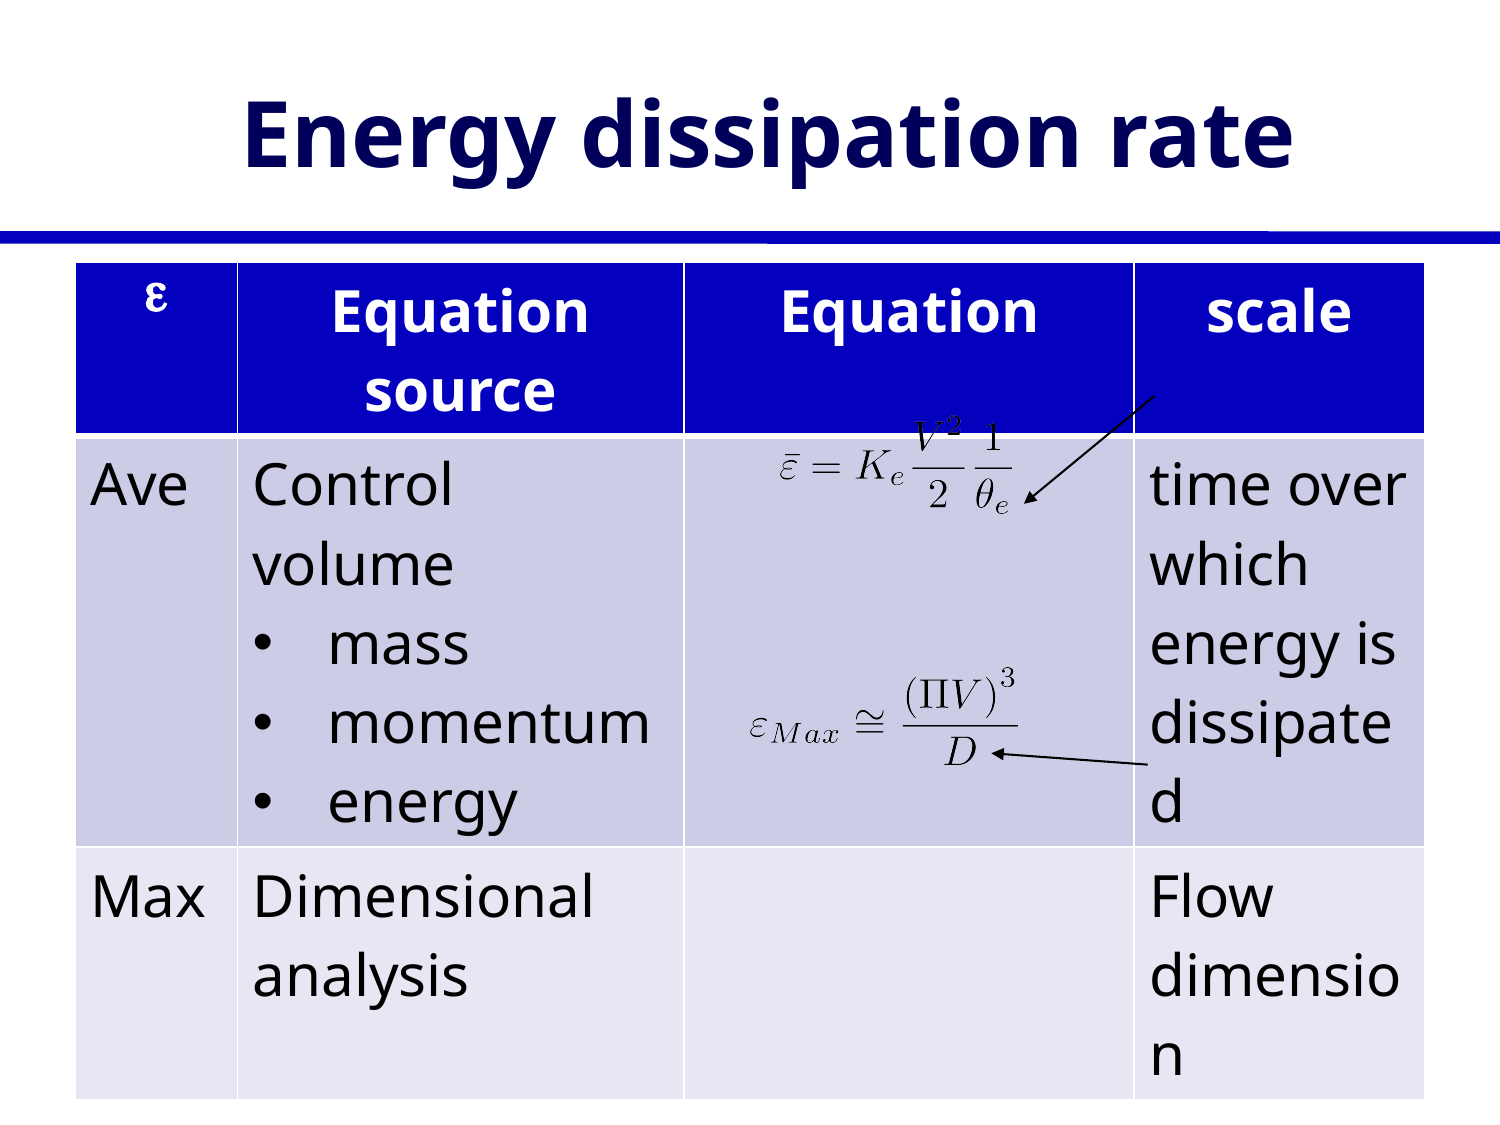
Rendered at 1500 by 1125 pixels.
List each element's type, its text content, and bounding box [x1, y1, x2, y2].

table_header scale [1135, 263, 1424, 433]
table_cell time over which energy is dissipated [1135, 439, 1424, 846]
table_cell Flow dimension [1135, 848, 1424, 1099]
table_cell [685, 848, 1133, 1099]
table_header e [76, 263, 237, 433]
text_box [1023, 752, 1148, 765]
table_header Equation [685, 263, 1133, 433]
table_cell Max [76, 848, 237, 1099]
table_cell Control volume mass momentum energy [238, 439, 683, 846]
table_cell Dimensional analysis [238, 848, 683, 1099]
picture [779, 415, 1012, 514]
table_cell Ave [76, 439, 237, 846]
table_header Equation source [238, 263, 683, 433]
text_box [1023, 395, 1155, 504]
picture [749, 667, 1018, 765]
table_cell [685, 439, 1133, 846]
title Energy dissipation rate [75, 37, 1463, 225]
